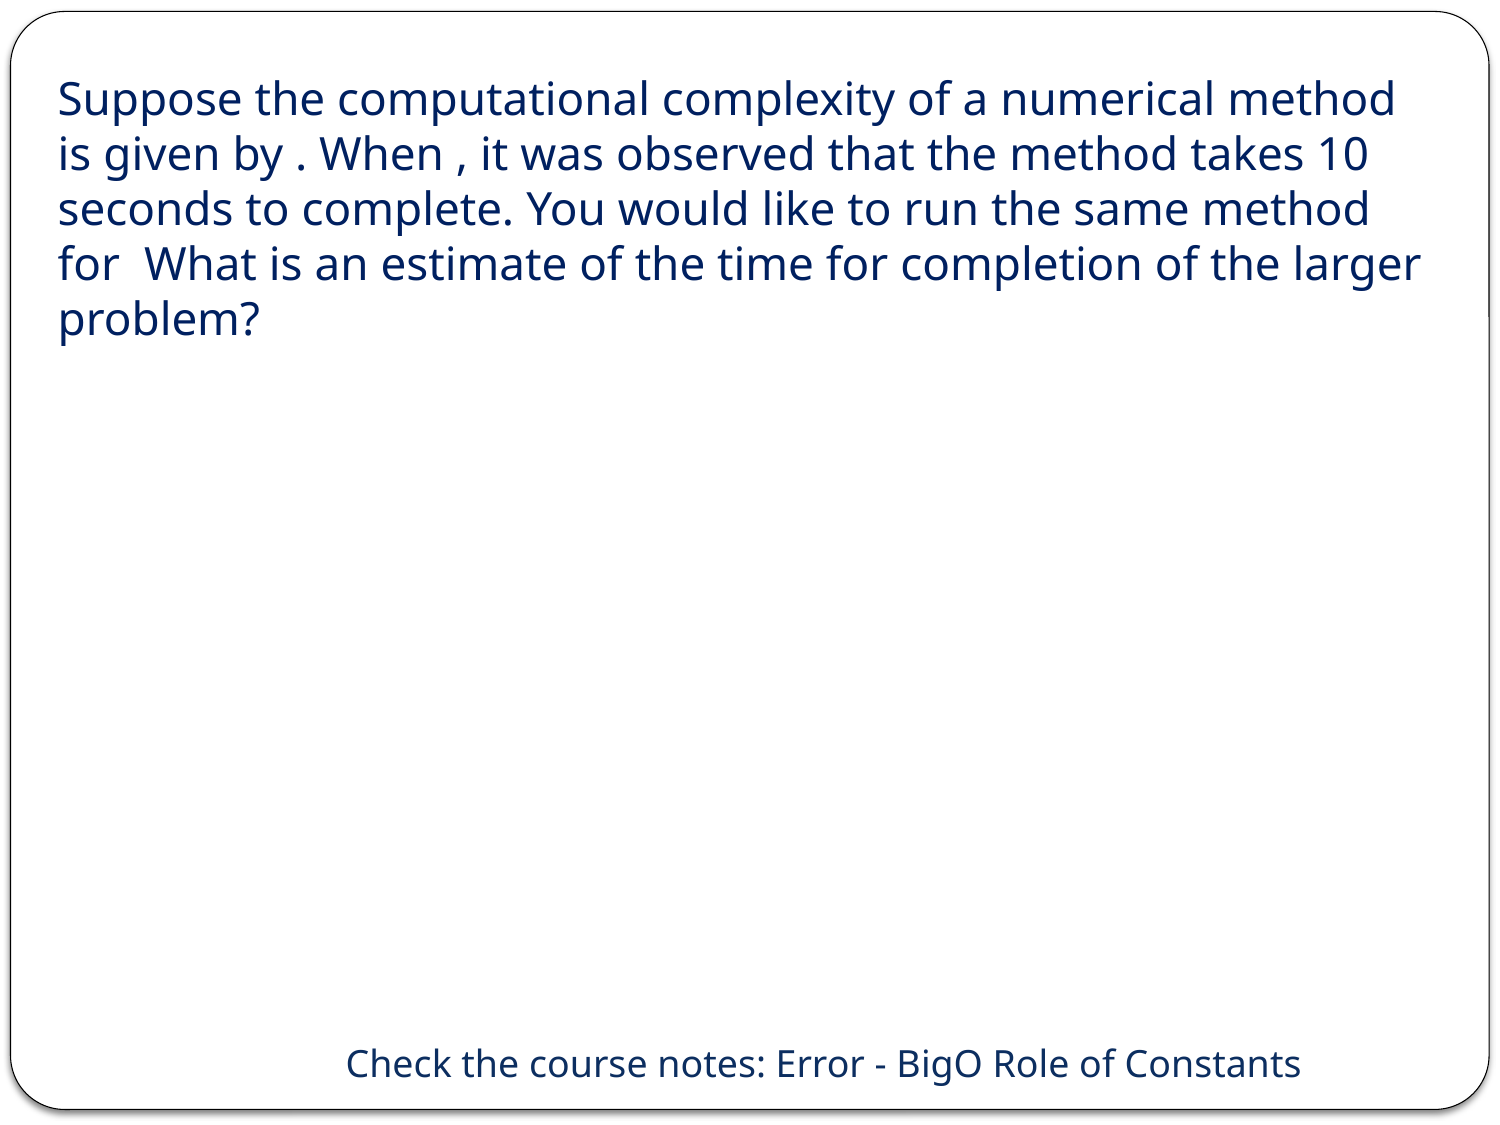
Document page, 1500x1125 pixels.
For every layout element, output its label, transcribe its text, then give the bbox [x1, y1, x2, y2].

text_box Check the course notes: Error - BigO Role of Constants [330, 1032, 1318, 1092]
